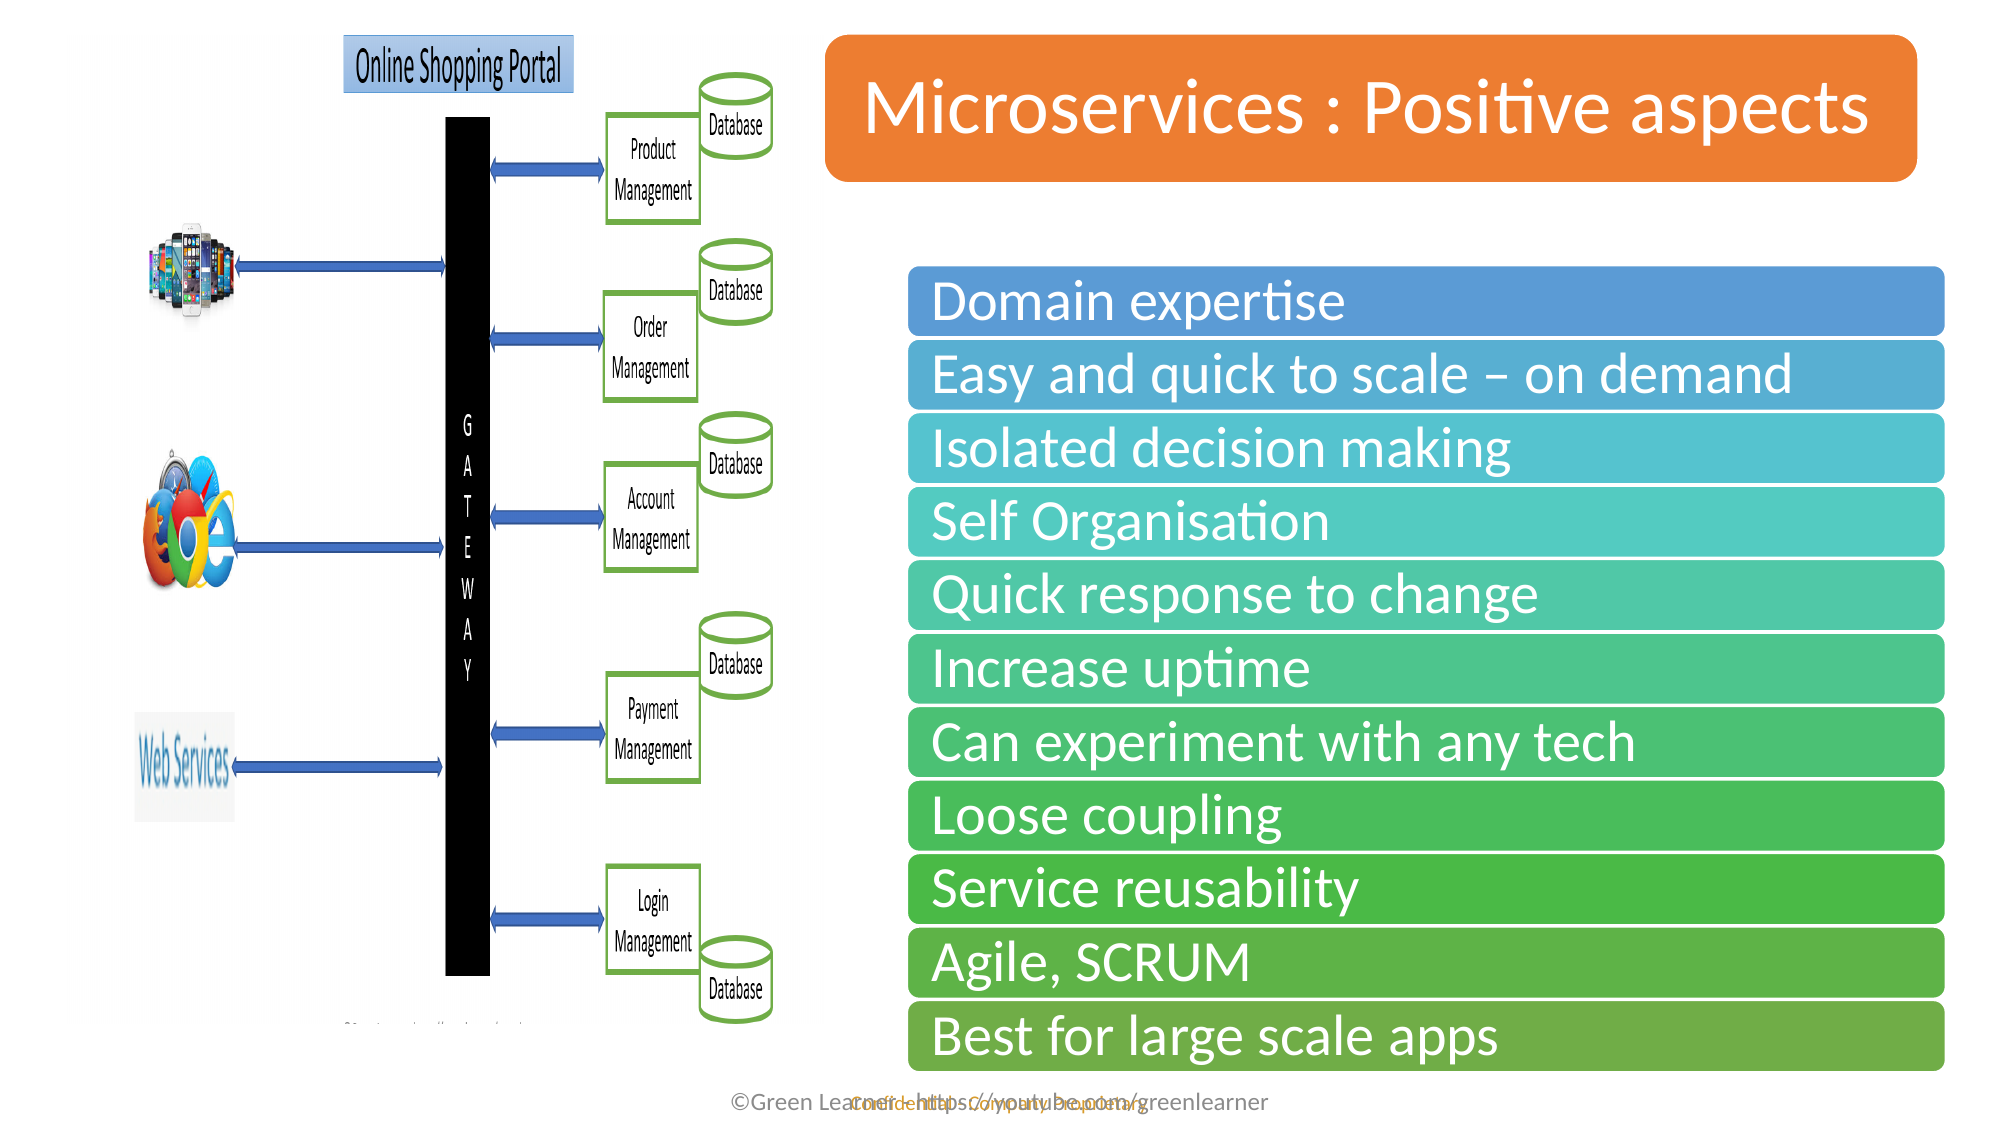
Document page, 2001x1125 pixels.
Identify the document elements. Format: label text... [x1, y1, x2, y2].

picture [66, 35, 824, 1024]
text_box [823, 22, 1919, 233]
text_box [907, 264, 1946, 1073]
footer ©Green Learner - https://youtube.com/greenlearner [662, 1070, 1338, 1125]
